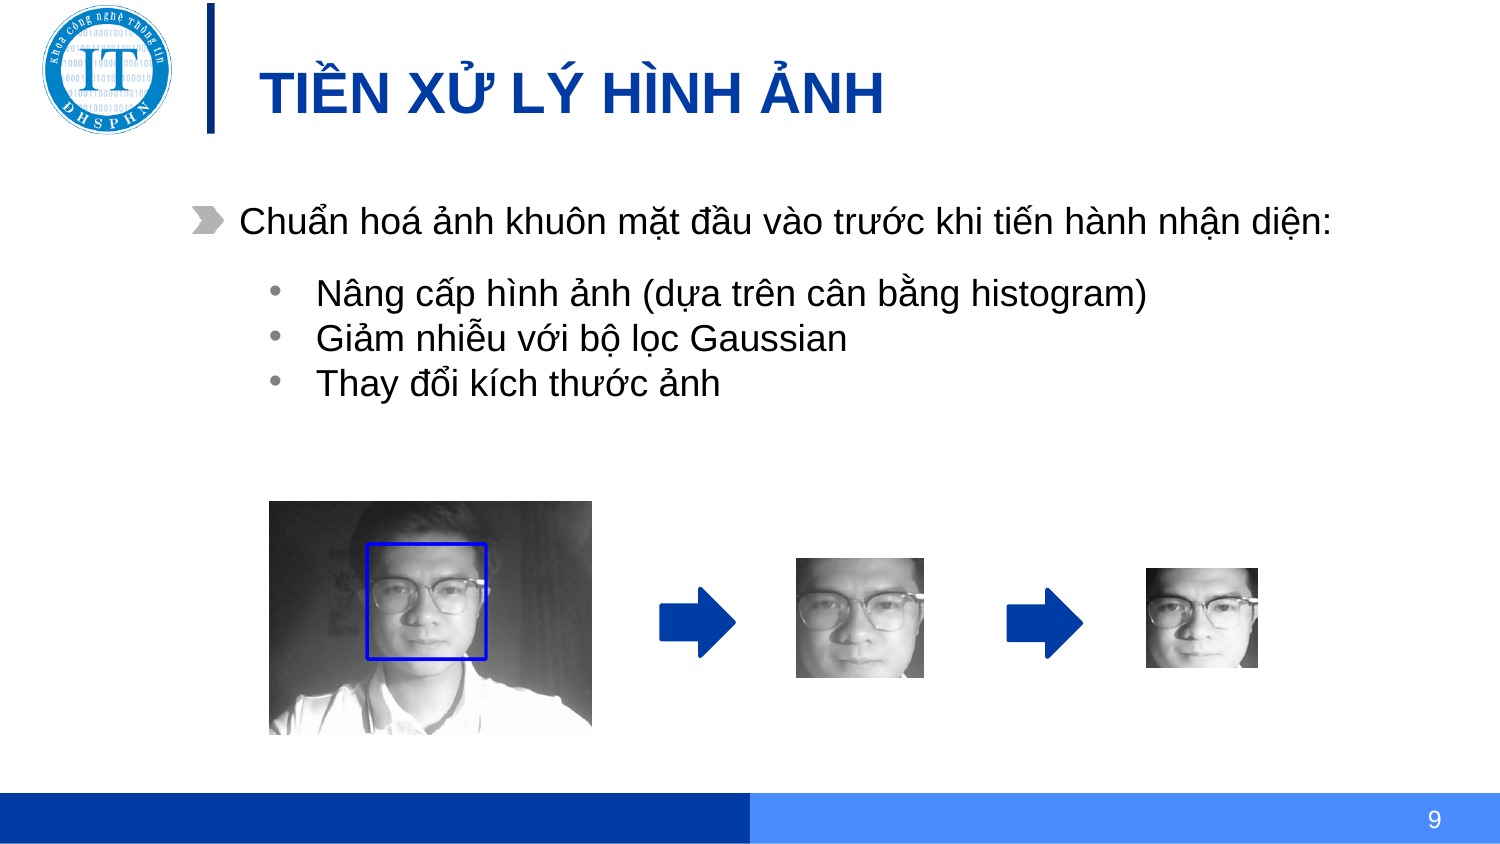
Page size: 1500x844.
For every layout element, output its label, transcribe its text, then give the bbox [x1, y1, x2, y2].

picture [192, 206, 224, 234]
text_box Nâng cấp hình ảnh (dựa trên cân bằng histogram) Giảm nhiễu với bộ lọc Gaussian Thay đổi kích thước ảnh [254, 261, 1350, 411]
picture [269, 501, 592, 735]
text_box [1006, 587, 1084, 659]
text_box [205, 1, 217, 136]
text_box [659, 586, 736, 658]
picture [1146, 568, 1259, 668]
text_box 9 [1413, 796, 1457, 841]
picture [37, 0, 178, 141]
picture [795, 558, 925, 678]
title TIỀN XỬ LÝ HÌNH ẢNH [244, 39, 1360, 134]
text_box Chuẩn hoá ảnh khuôn mặt đầu vào trước khi tiến hành nhận diện: [177, 190, 1383, 250]
